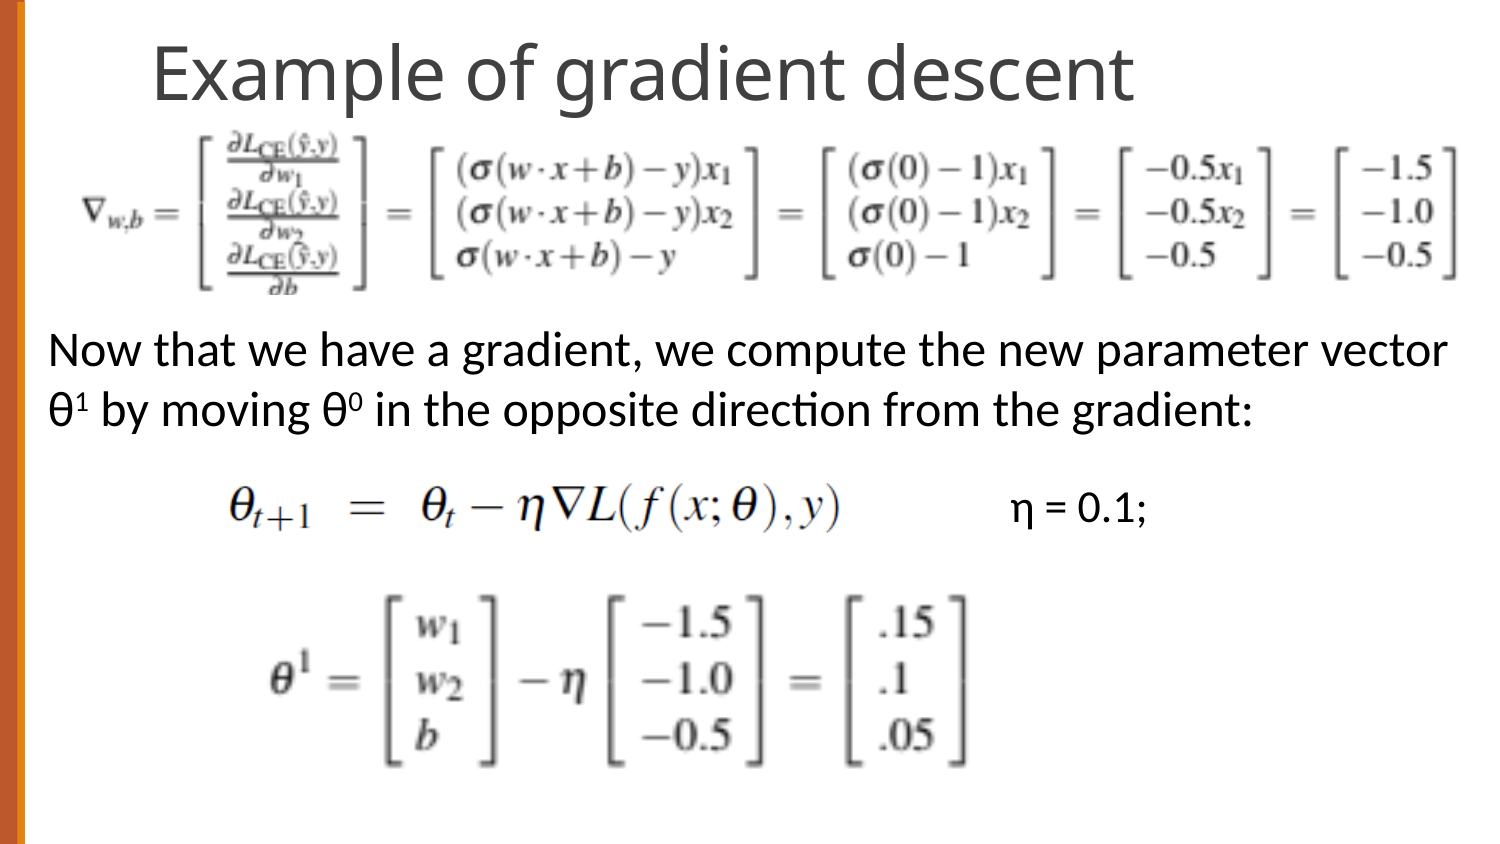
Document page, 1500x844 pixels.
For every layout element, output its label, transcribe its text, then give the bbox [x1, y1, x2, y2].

picture [74, 122, 1462, 295]
text_box η = 0.1; [901, 469, 1190, 540]
picture [261, 575, 981, 777]
title Example of gradient descent [135, 11, 1373, 120]
text_box Now that we have a gradient, we compute the new parameter vector θ1 by moving θ0 in the opposite direction from the gradient: [33, 308, 1475, 444]
picture [183, 458, 893, 563]
